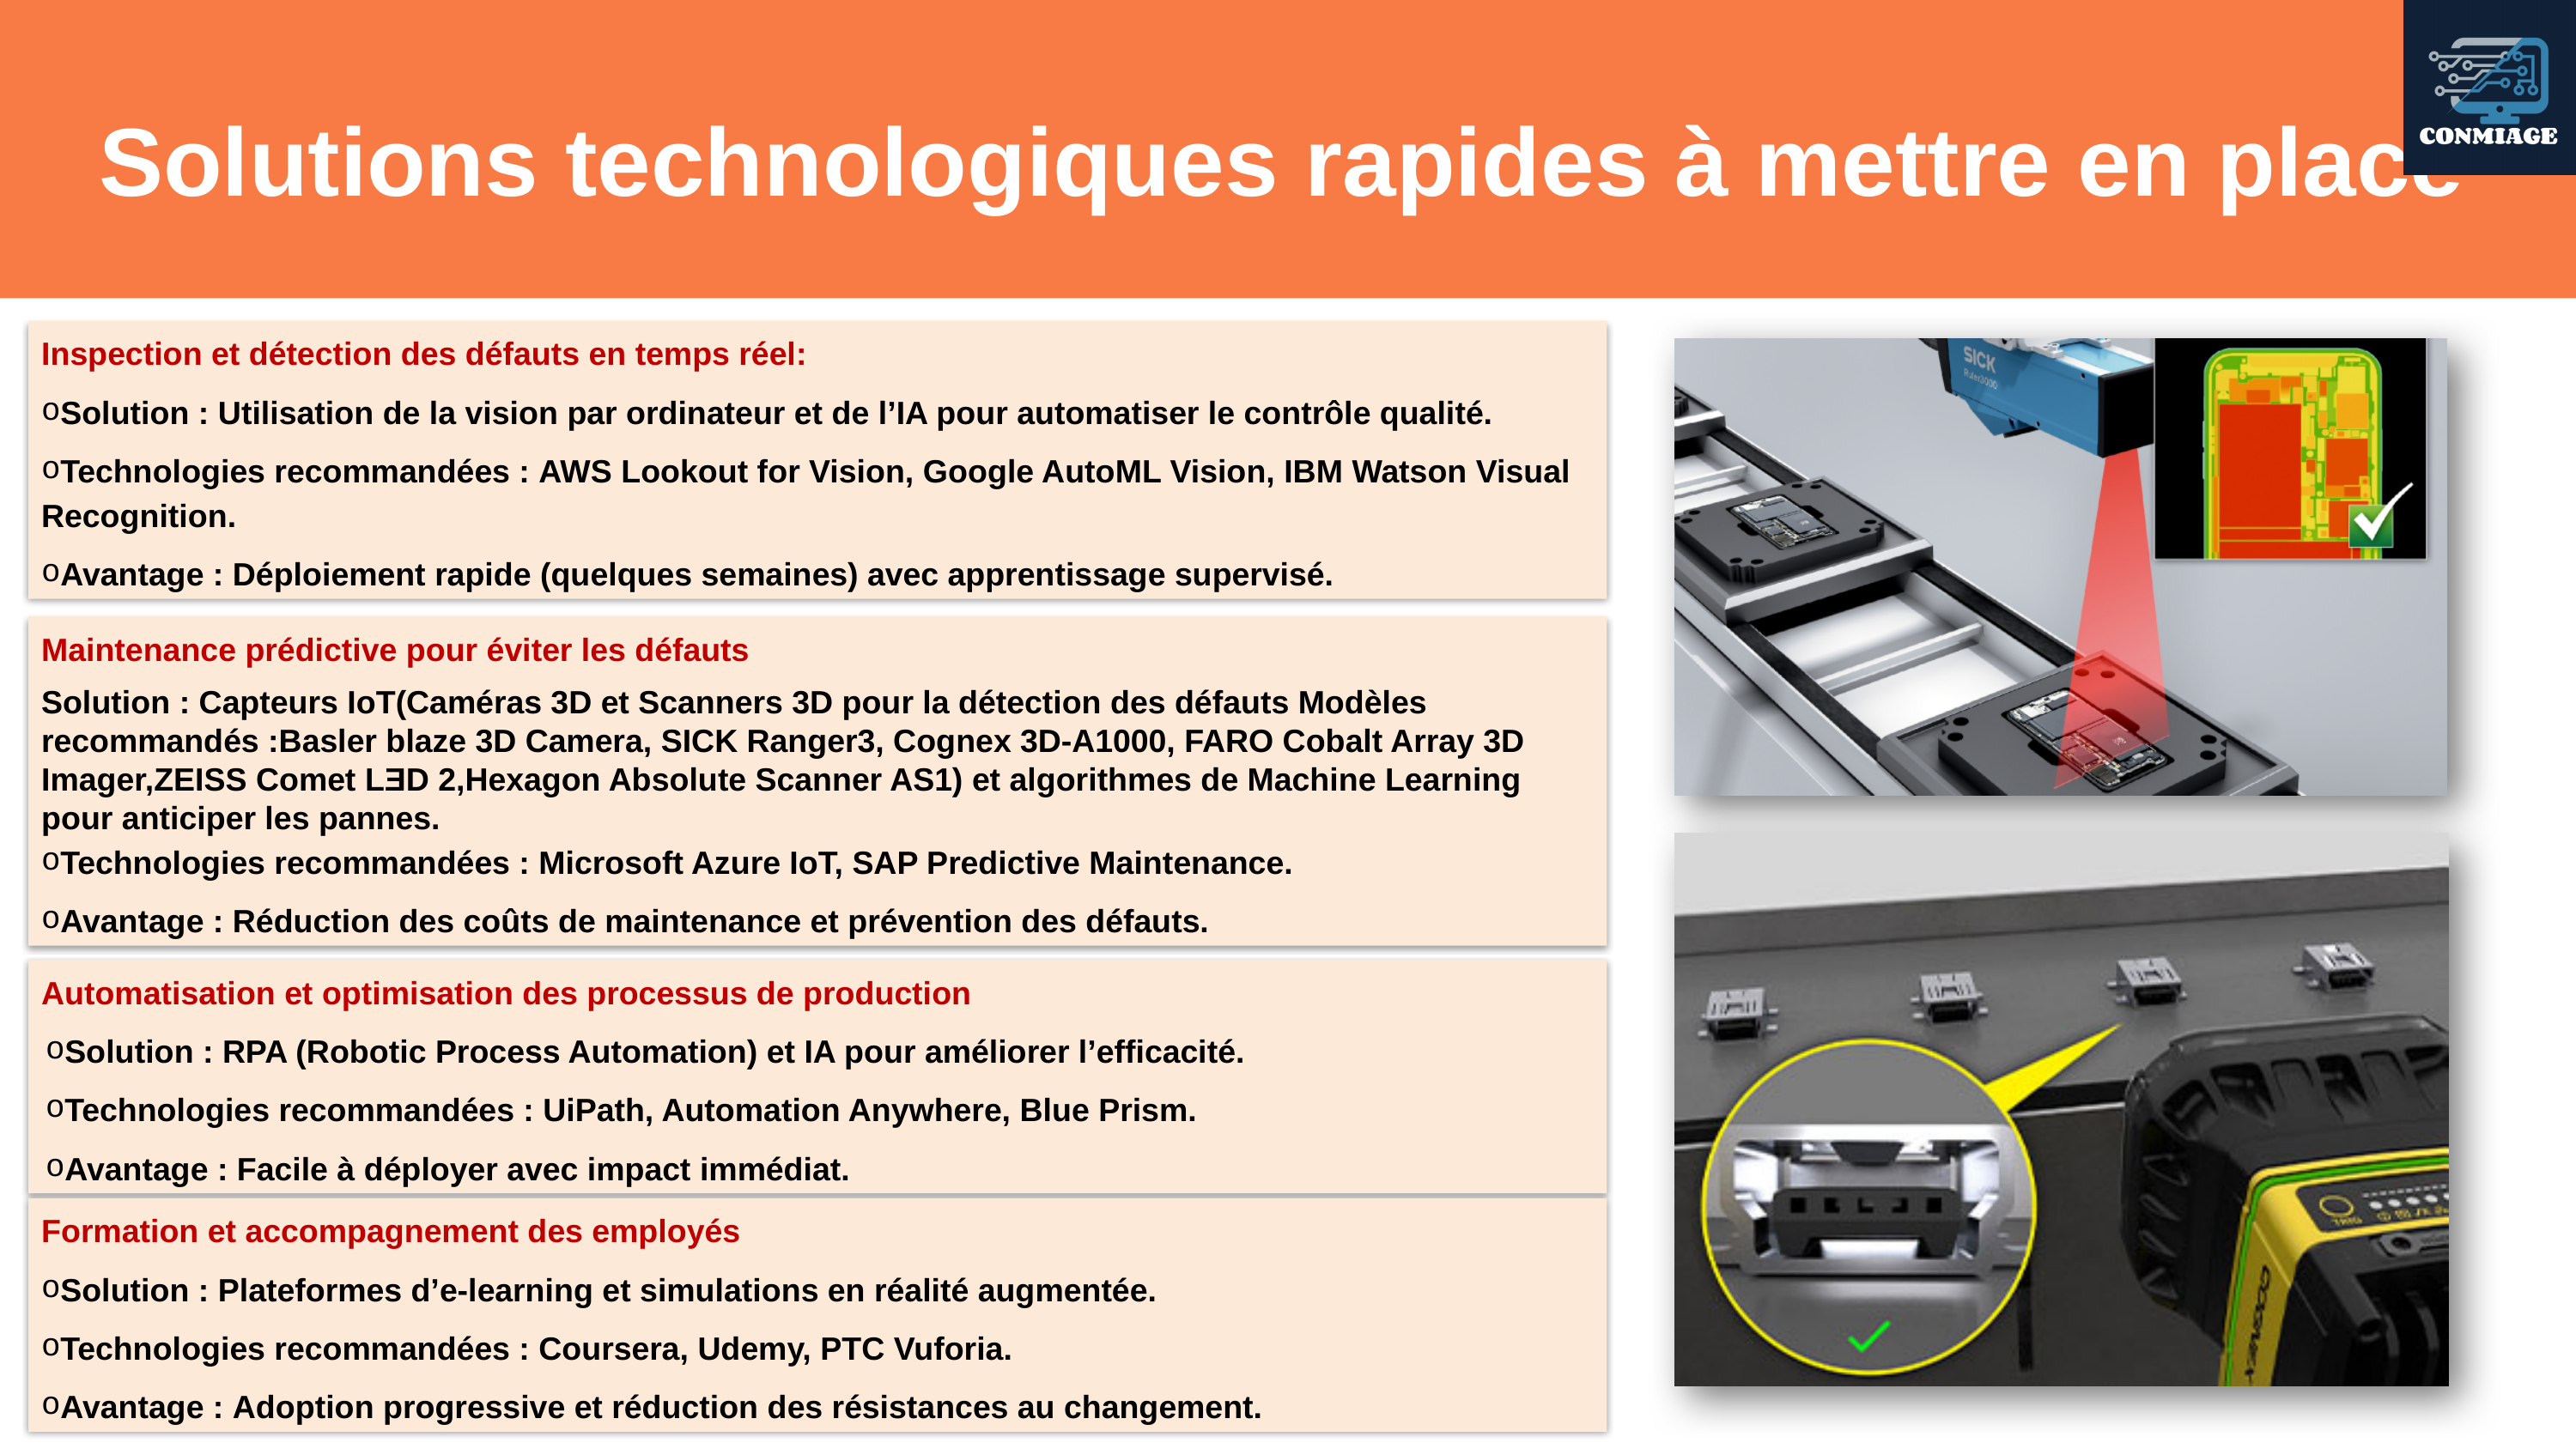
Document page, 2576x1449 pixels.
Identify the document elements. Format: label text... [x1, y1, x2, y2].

text_box Inspection et détection des défauts en temps réel: Solution : Utilisation de la vision par ordinateur et de l’IA pour automatiser le contrôle qualité. Technologies recommandées : AWS Lookout for Vision, Google AutoML Vision, IBM Watson Visual Recognition. Avantage : Déploiement rapide (quelques semaines) avec apprentissage supervisé. [28, 321, 1607, 599]
text_box Maintenance prédictive pour éviter les défauts Solution : Capteurs IoT(Caméras 3D et Scanners 3D pour la détection des défauts Modèles recommandés :Basler blaze 3D Camera, SICK Ranger3, Cognex 3D-A1000, FARO Cobalt Array 3D Imager,ZEISS Comet LƎD 2,Hexagon Absolute Scanner AS1) et algorithmes de Machine Learning pour anticiper les pannes. Technologies recommandées : Microsoft Azure IoT, SAP Predictive Maintenance. Avantage : Réduction des coûts de maintenance et prévention des défauts. [28, 616, 1607, 946]
text_box Solutions technologiques rapides à mettre en place [99, 82, 2477, 215]
picture [2403, 0, 2576, 176]
picture [1674, 338, 2448, 797]
text_box [0, 0, 2576, 299]
picture [1674, 833, 2449, 1387]
text_box Automatisation et optimisation des processus de production Solution : RPA (Robotic Process Automation) et IA pour améliorer l’efficacité. Technologies recommandées : UiPath, Automation Anywhere, Blue Prism. Avantage : Facile à déployer avec impact immédiat. [28, 960, 1607, 1194]
text_box Formation et accompagnement des employés Solution : Plateformes d’e-learning et simulations en réalité augmentée. Technologies recommandées : Coursera, Udemy, PTC Vuforia. Avantage : Adoption progressive et réduction des résistances au changement. [28, 1198, 1607, 1432]
